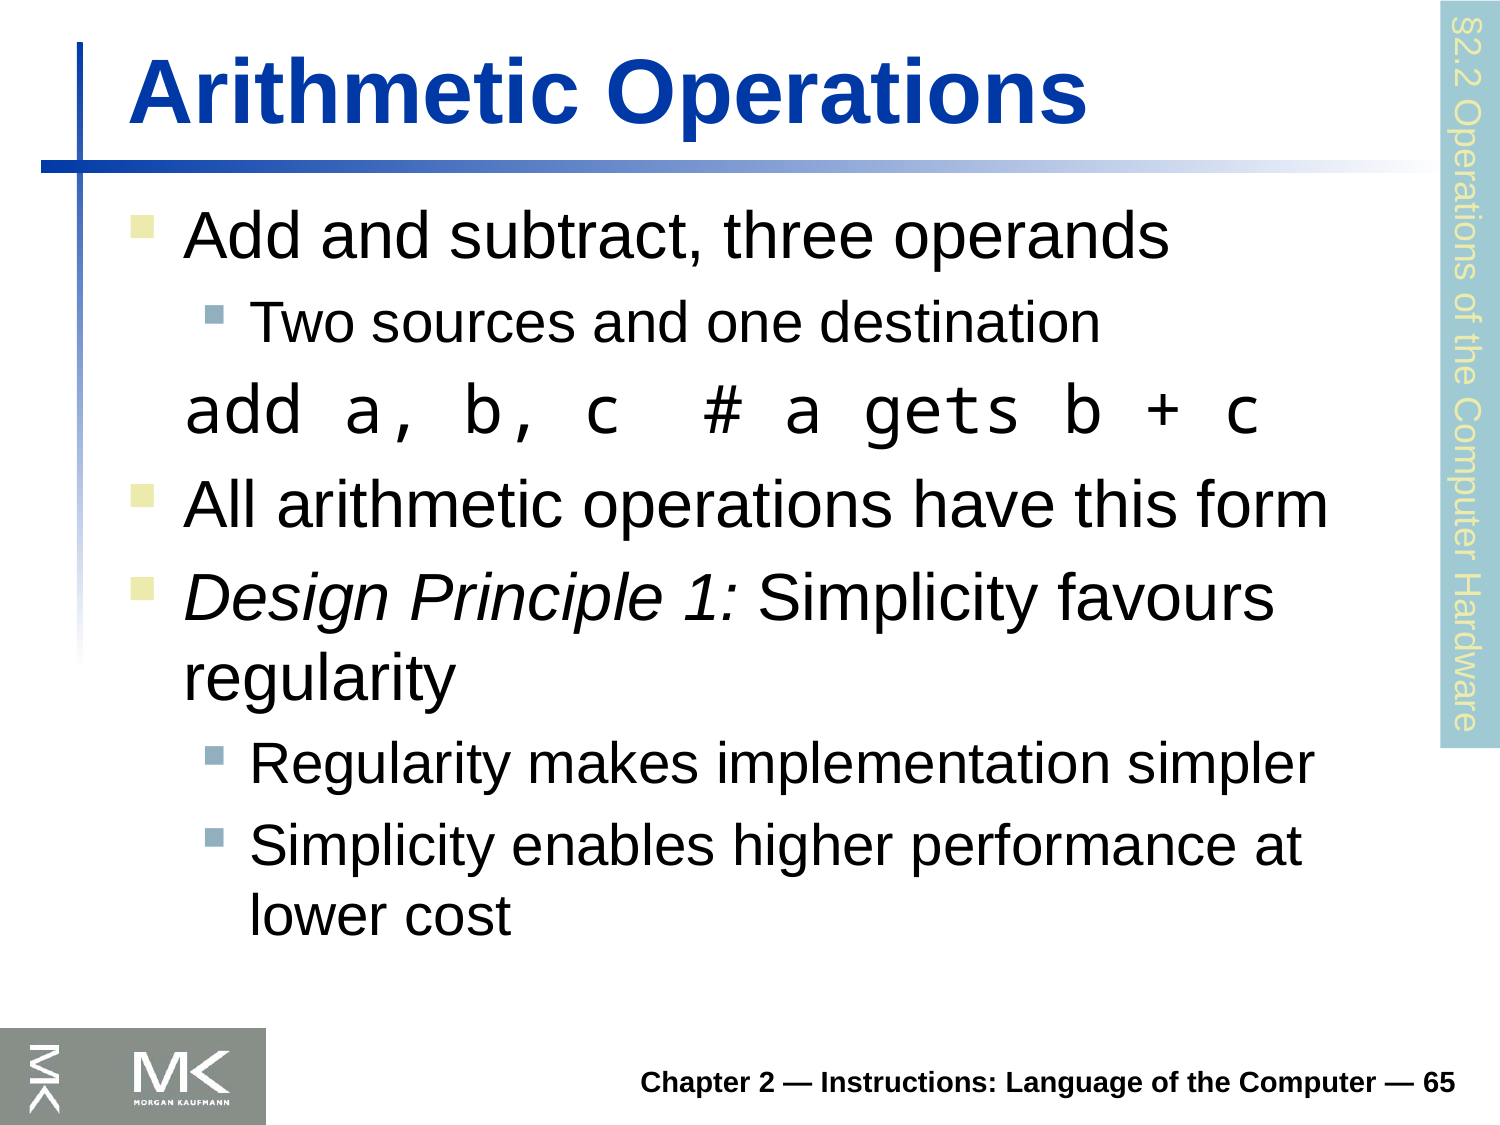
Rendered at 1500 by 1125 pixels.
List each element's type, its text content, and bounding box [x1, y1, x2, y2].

list Add and subtract, three operands Two sources and one destination add a, b, c # a gets b + c All arithmetic operations have this form Design Principle 1: Simplicity favours regularity Regularity makes implementation simpler Simplicity enables higher performance at lower cost [112, 184, 1469, 1024]
picture [0, 1028, 266, 1125]
text_box §2.2 Operations of the Computer Hardware [1440, 0, 1500, 749]
footer Chapter 2 — Instructions: Language of the Computer — 65 [277, 1046, 1471, 1106]
title Arithmetic Operations [112, 23, 1440, 149]
